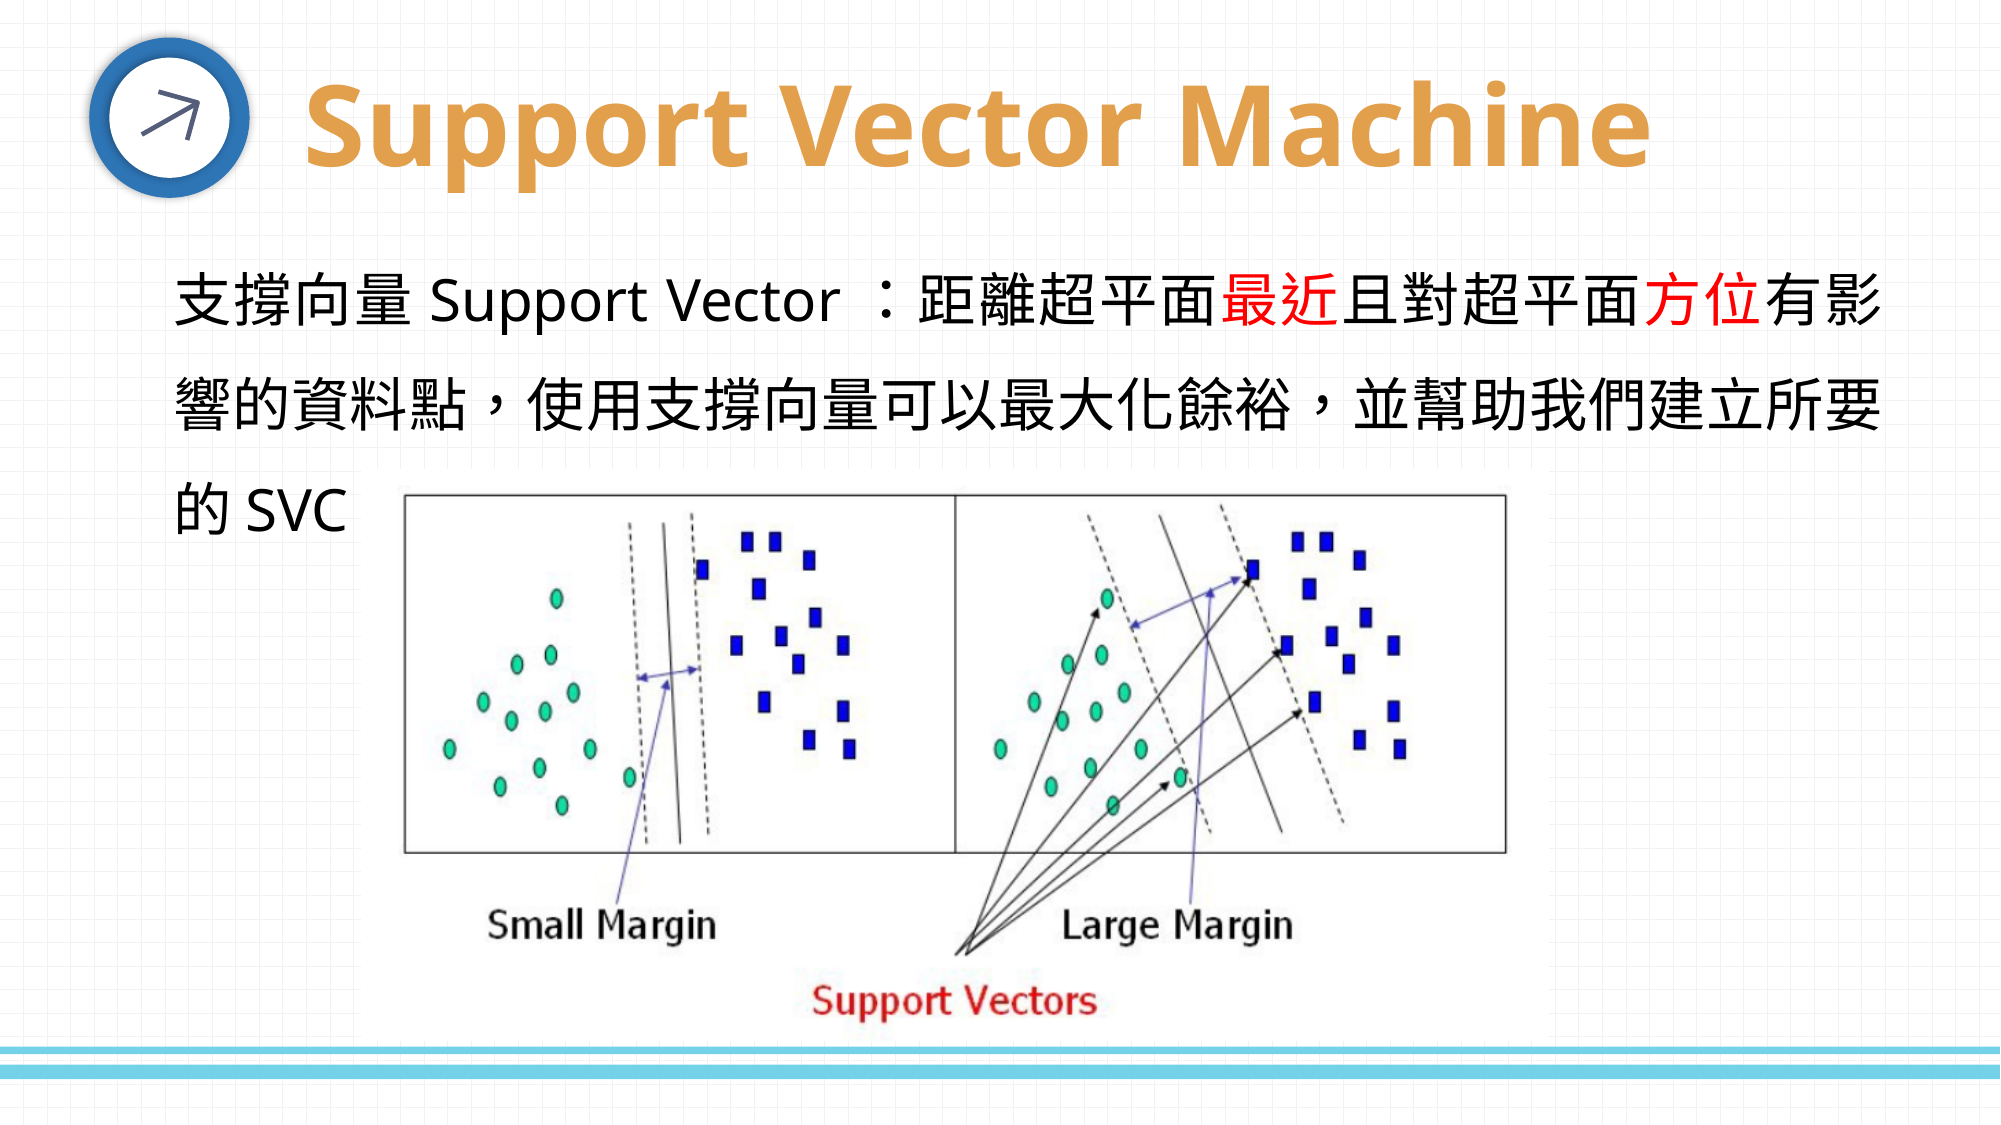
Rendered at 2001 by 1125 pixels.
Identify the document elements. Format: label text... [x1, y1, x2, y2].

list Support Vector Machine [250, 68, 1842, 176]
picture [361, 469, 1549, 1041]
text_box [89, 37, 250, 198]
text_box 支撐向量Support Vector：距離超平面最近且對超平面方位有影響的資料點，使用支撐向量可以最大化餘裕，並幫助我們建立所要的SVC。 [158, 220, 1898, 686]
